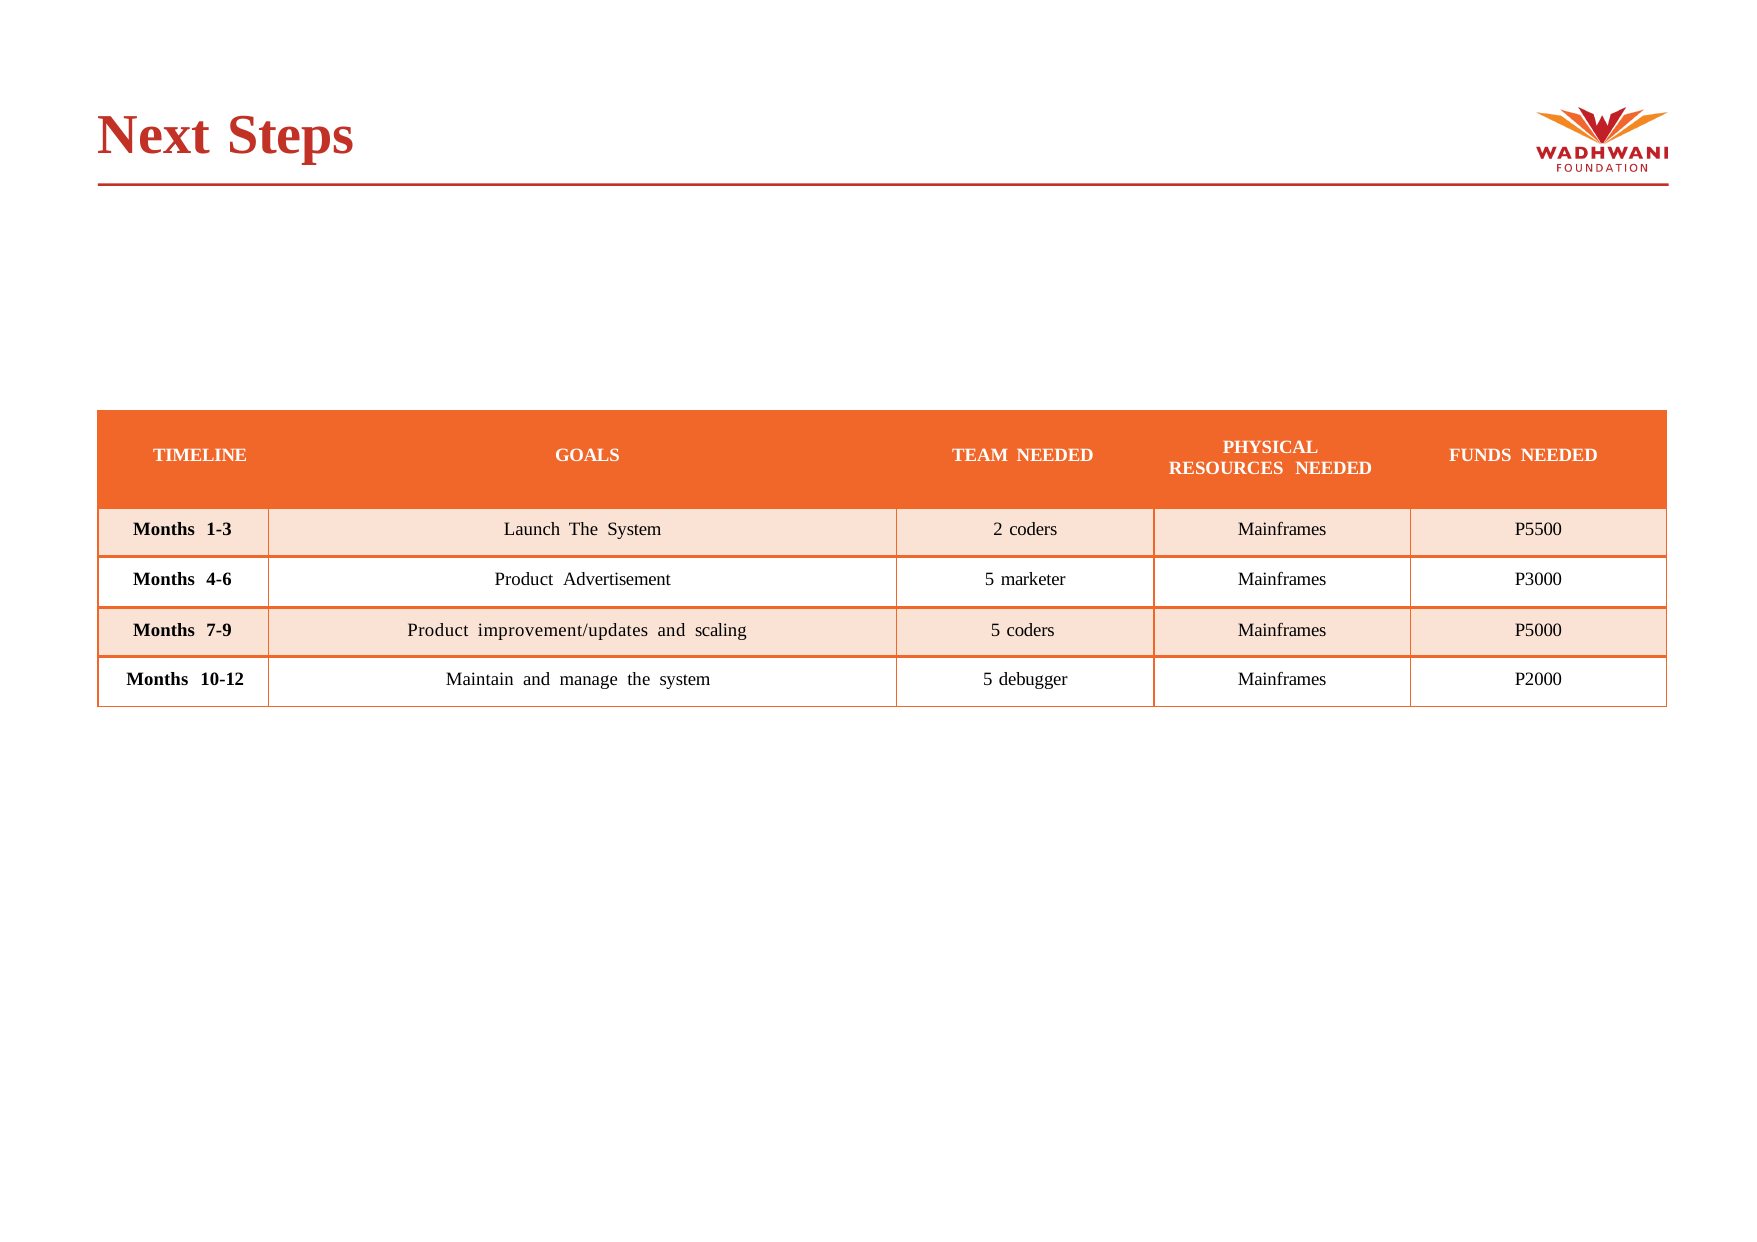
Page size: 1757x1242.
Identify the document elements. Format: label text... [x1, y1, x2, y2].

table_cell Months 10-12 [99, 658, 268, 706]
table_cell P5000 [1411, 609, 1666, 655]
table_header TIMELINE [99, 410, 269, 508]
title Next Steps [95, 95, 1661, 306]
table_header FUNDS NEEDED [1410, 410, 1666, 508]
table_header TEAM NEEDED [896, 410, 1154, 508]
table_cell P3000 [1411, 558, 1666, 606]
picture [1534, 102, 1669, 173]
table_cell Product improvement/updates and scaling [269, 609, 896, 655]
table_cell Mainframes [1155, 558, 1410, 606]
table_cell 5 debugger [897, 658, 1153, 706]
table_cell Mainframes [1155, 609, 1410, 655]
table_header GOALS [269, 410, 896, 508]
table_cell Months 4-6 [99, 558, 268, 606]
table_header PHYSICAL RESOURCES NEEDED [1154, 410, 1410, 508]
table_cell P2000 [1411, 658, 1666, 706]
table_cell 5 marketer [897, 558, 1153, 606]
table_cell 5 coders [897, 609, 1153, 655]
table_cell P5500 [1411, 509, 1666, 555]
table_cell Maintain and manage the system [269, 658, 896, 706]
table_cell 2 coders [897, 509, 1153, 555]
table_cell Launch The System [269, 509, 896, 555]
table_cell Months 1-3 [99, 509, 268, 555]
table_cell Product Advertisement [269, 558, 896, 606]
table_cell Mainframes [1155, 509, 1410, 555]
table_cell Months 7-9 [99, 609, 268, 655]
table_cell Mainframes [1155, 658, 1410, 706]
